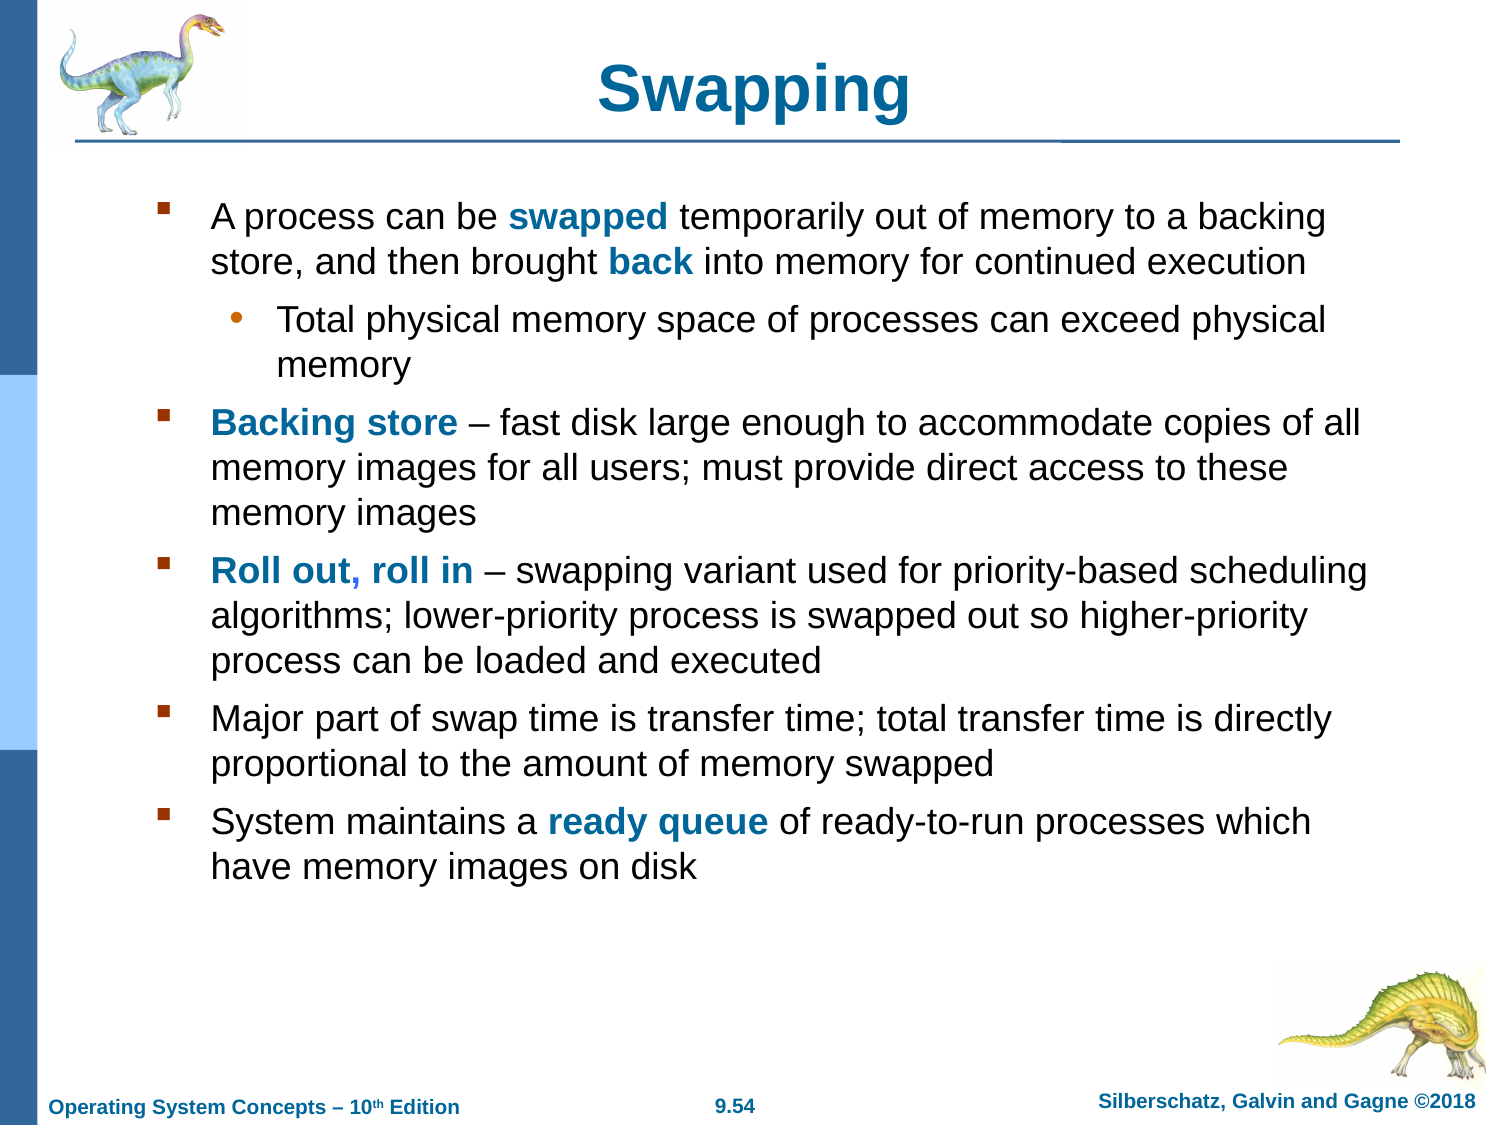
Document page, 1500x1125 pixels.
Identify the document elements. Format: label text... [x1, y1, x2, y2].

picture [1275, 959, 1486, 1090]
title Swapping [80, 37, 1431, 133]
picture [46, 0, 243, 149]
list A process can be swapped temporarily out of memory to a backing store, and then brought back into memory for continued execution Total physical memory space of processes can exceed physical memory Backing store – fast disk large enough to accommodate copies of all memory images for all users; must provide direct access to these memory images Roll out, roll in – swapping variant used for priority-based scheduling algorithms; lower-priority process is swapped out so higher-priority process can be loaded and executed Major part of swap time is transfer time; total transfer time is directly proportional to the amount of memory swapped System maintains a ready queue of ready-to-run processes which have memory images on disk [139, 184, 1399, 1016]
